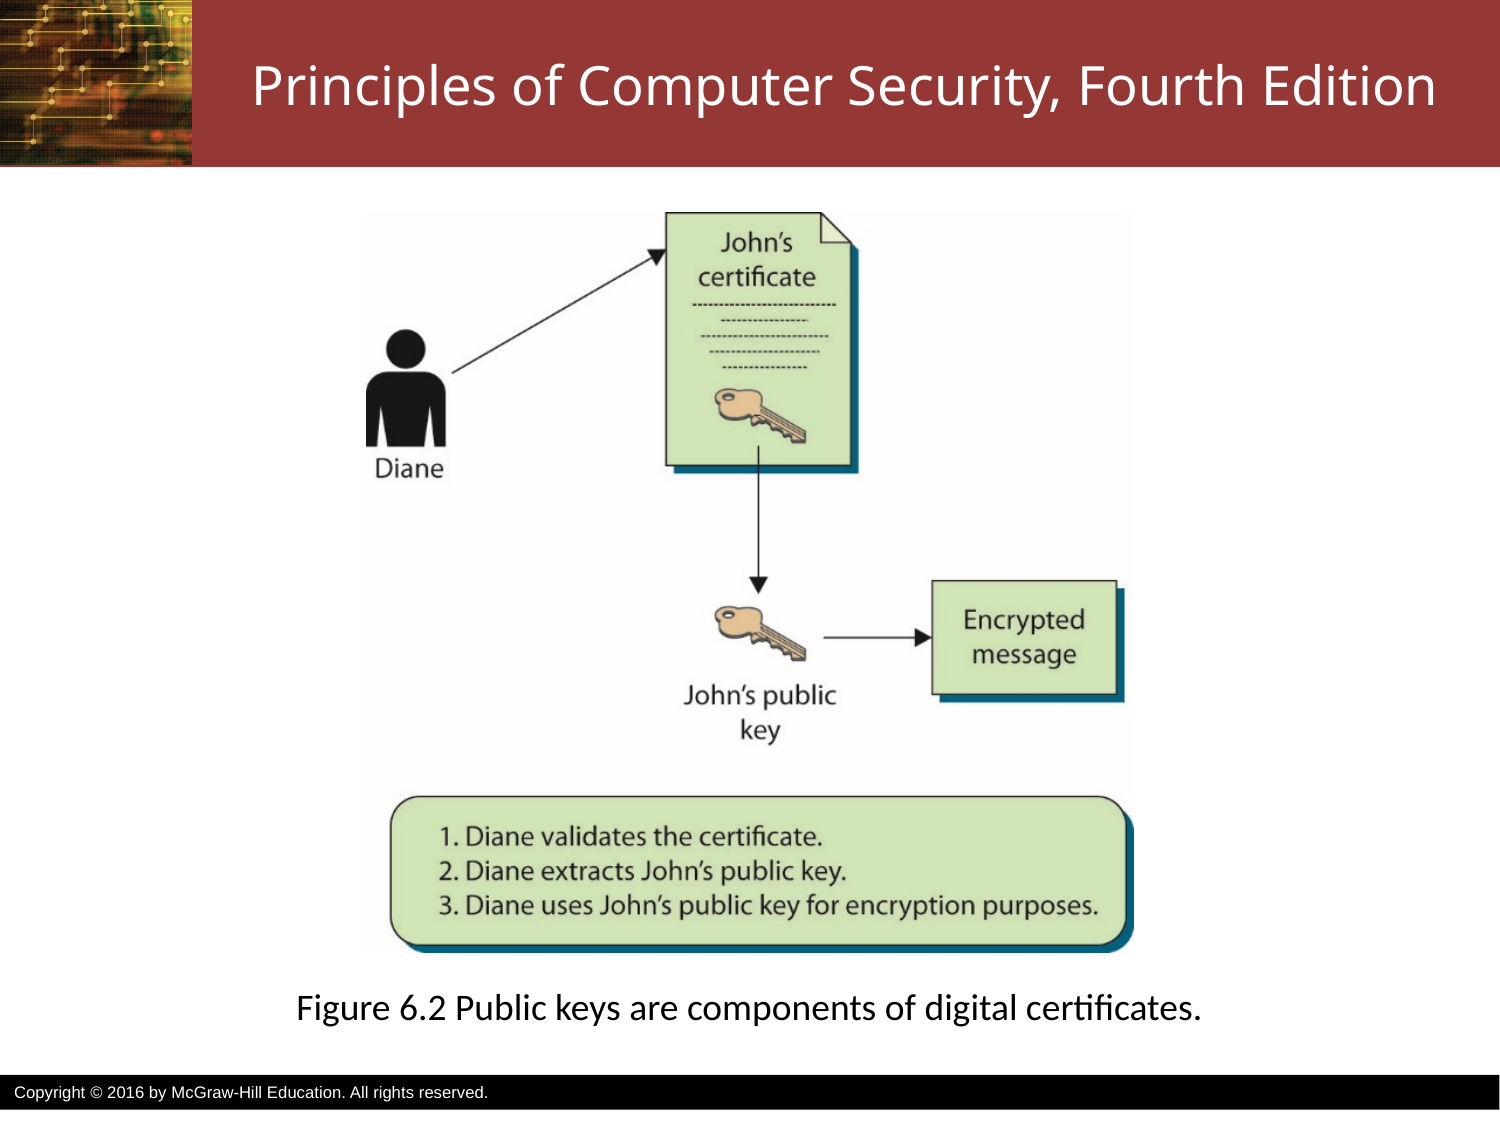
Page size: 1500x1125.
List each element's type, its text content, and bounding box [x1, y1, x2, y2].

picture [365, 212, 1135, 954]
picture [1109, 928, 1135, 954]
list Figure 6.2 Public keys are components of digital certificates. [99, 975, 1400, 1050]
picture [0, 0, 192, 165]
